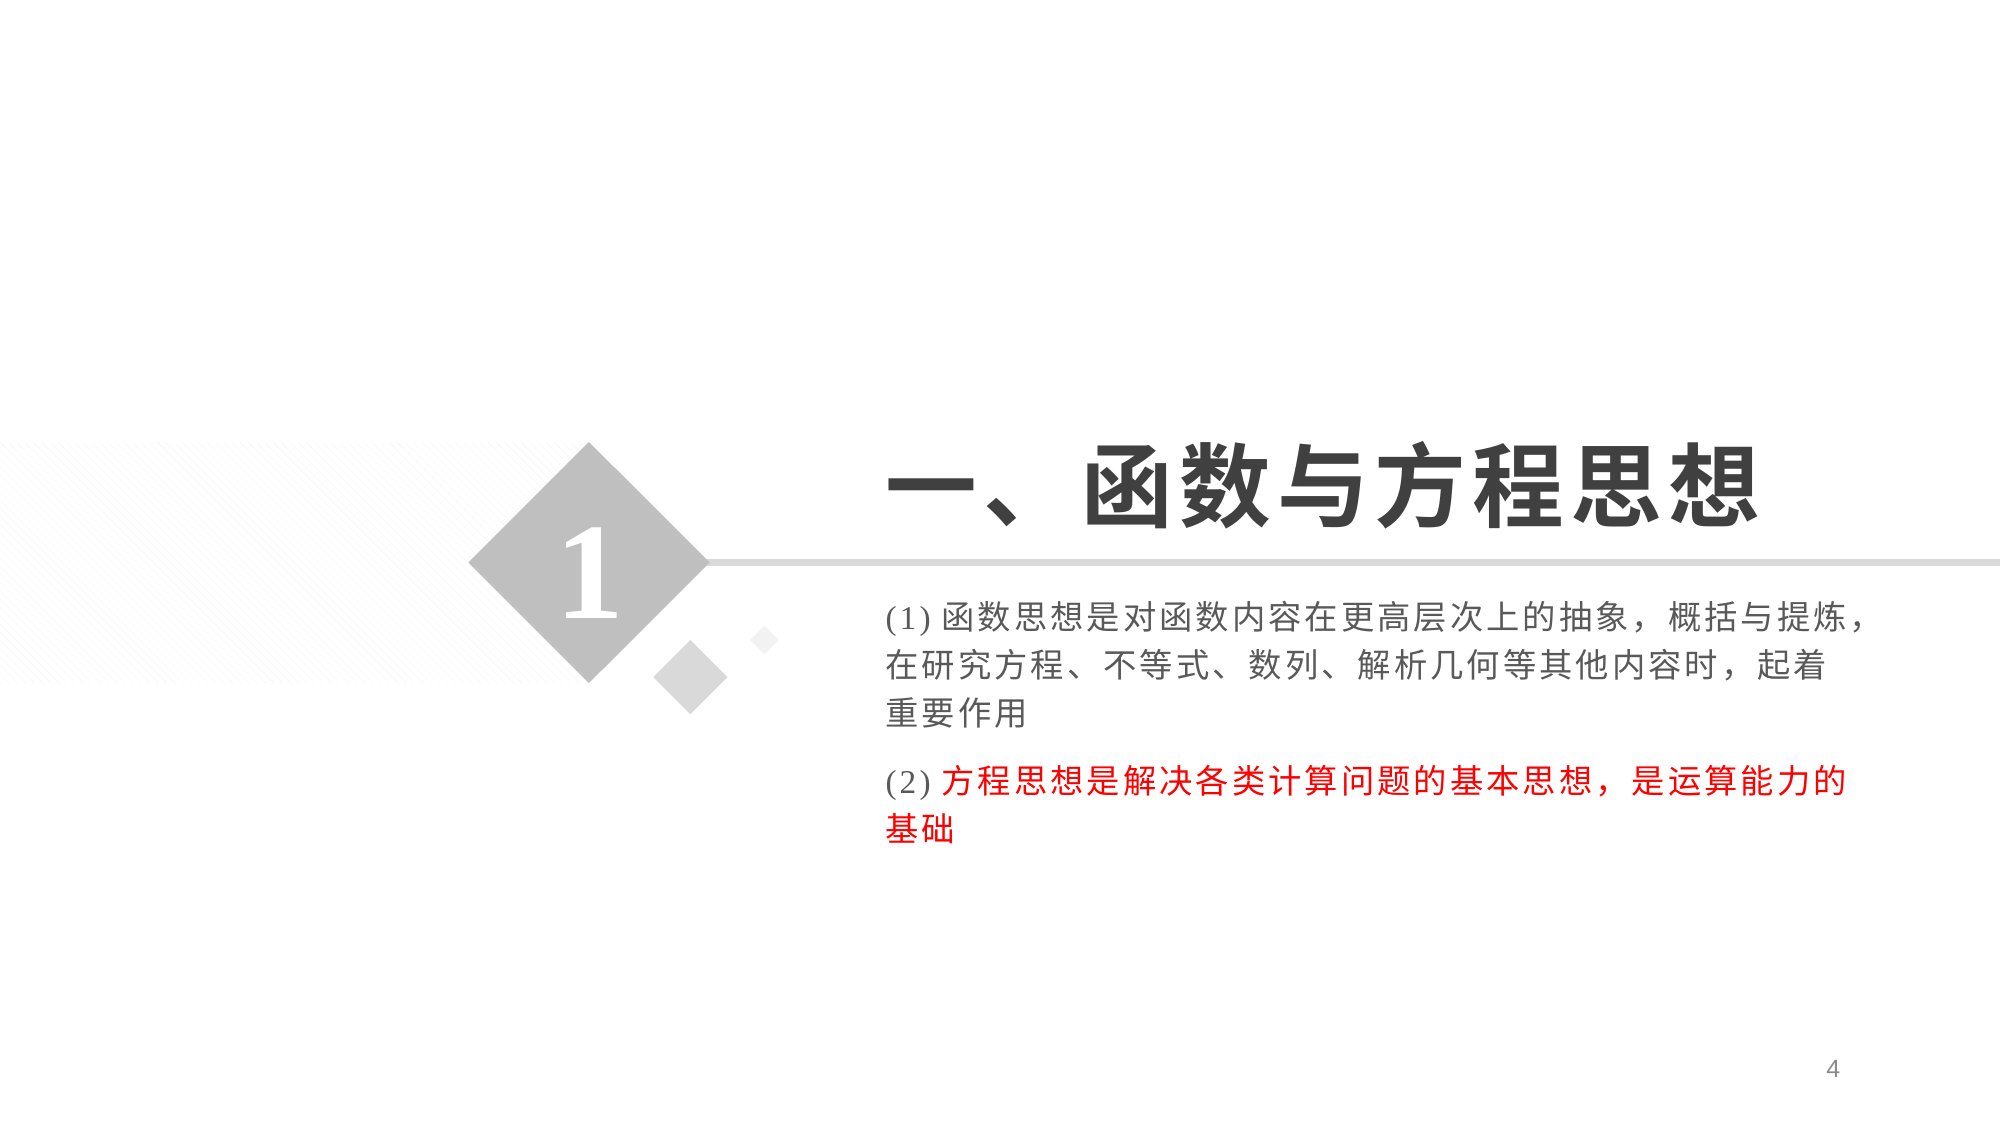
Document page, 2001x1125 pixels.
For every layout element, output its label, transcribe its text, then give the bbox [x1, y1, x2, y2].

text_box 1 [519, 437, 660, 690]
list (1)函数思想是对函数内容在更高层次上的抽象，概括与提炼，在研究方程、不等式、数列、解析几何等其他内容时，起着重要作用 (2)方程思想是解决各类计算问题的基本思想，是运算能力的基础 [870, 580, 1868, 938]
title 一、函数与方程思想 [870, 374, 1856, 547]
slide_number 4 [1412, 1041, 1856, 1094]
